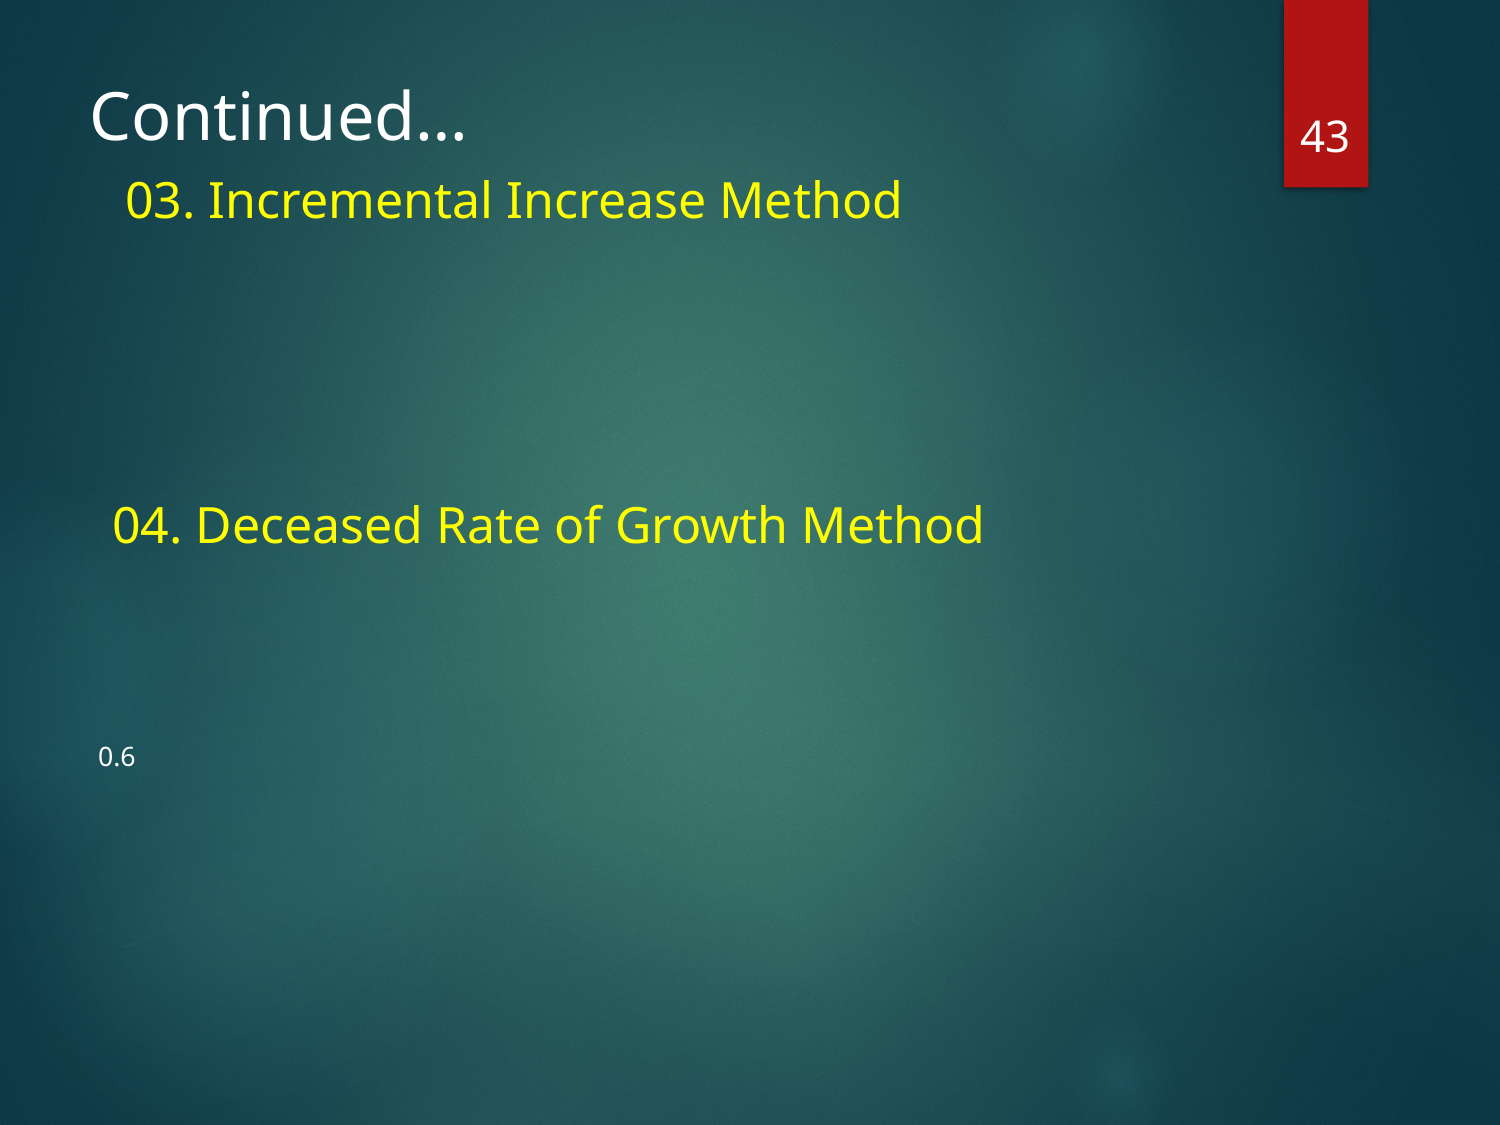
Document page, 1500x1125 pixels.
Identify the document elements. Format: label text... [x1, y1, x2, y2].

picture [0, 0, 1500, 1125]
text_box Continued… [74, 66, 1188, 162]
slide_number 42 [1273, 48, 1377, 175]
